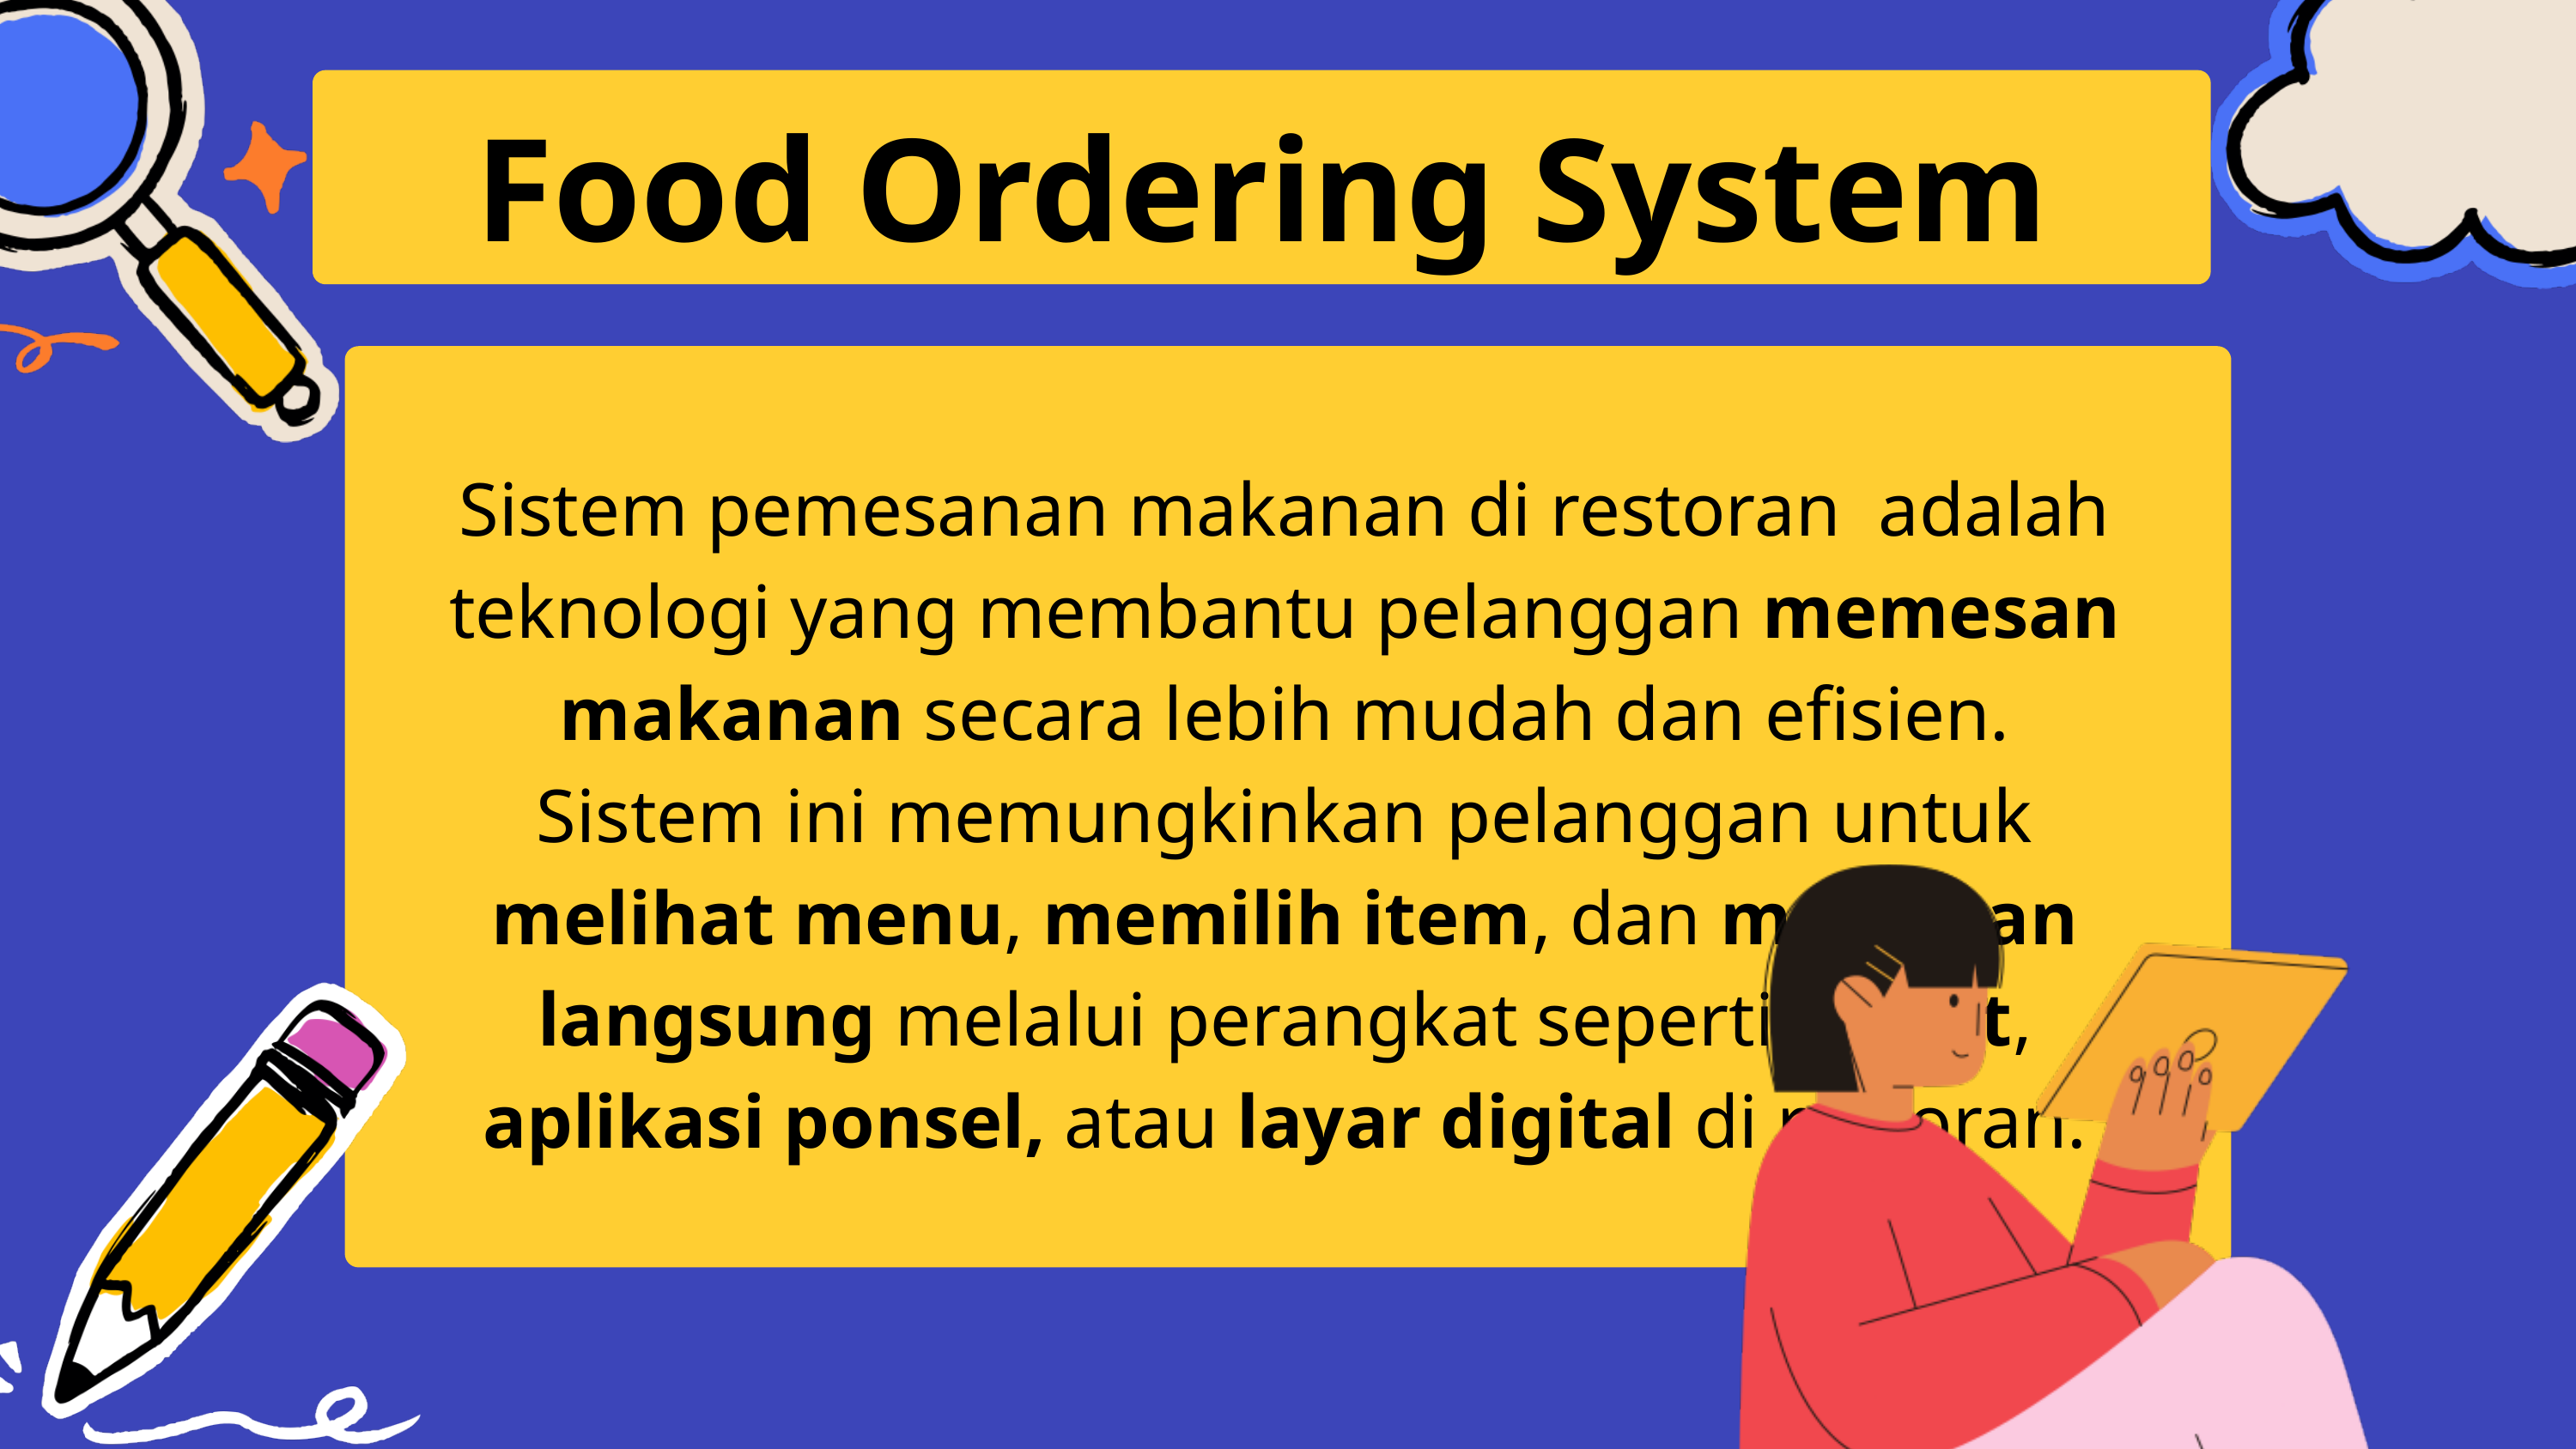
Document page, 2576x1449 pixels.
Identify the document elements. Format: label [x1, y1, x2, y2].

text_box [1739, 864, 2576, 1449]
text_box [312, 70, 2211, 285]
text_box [0, 0, 368, 443]
text_box [2210, 0, 2576, 289]
text_box [0, 980, 421, 1449]
text_box [344, 345, 2232, 1268]
